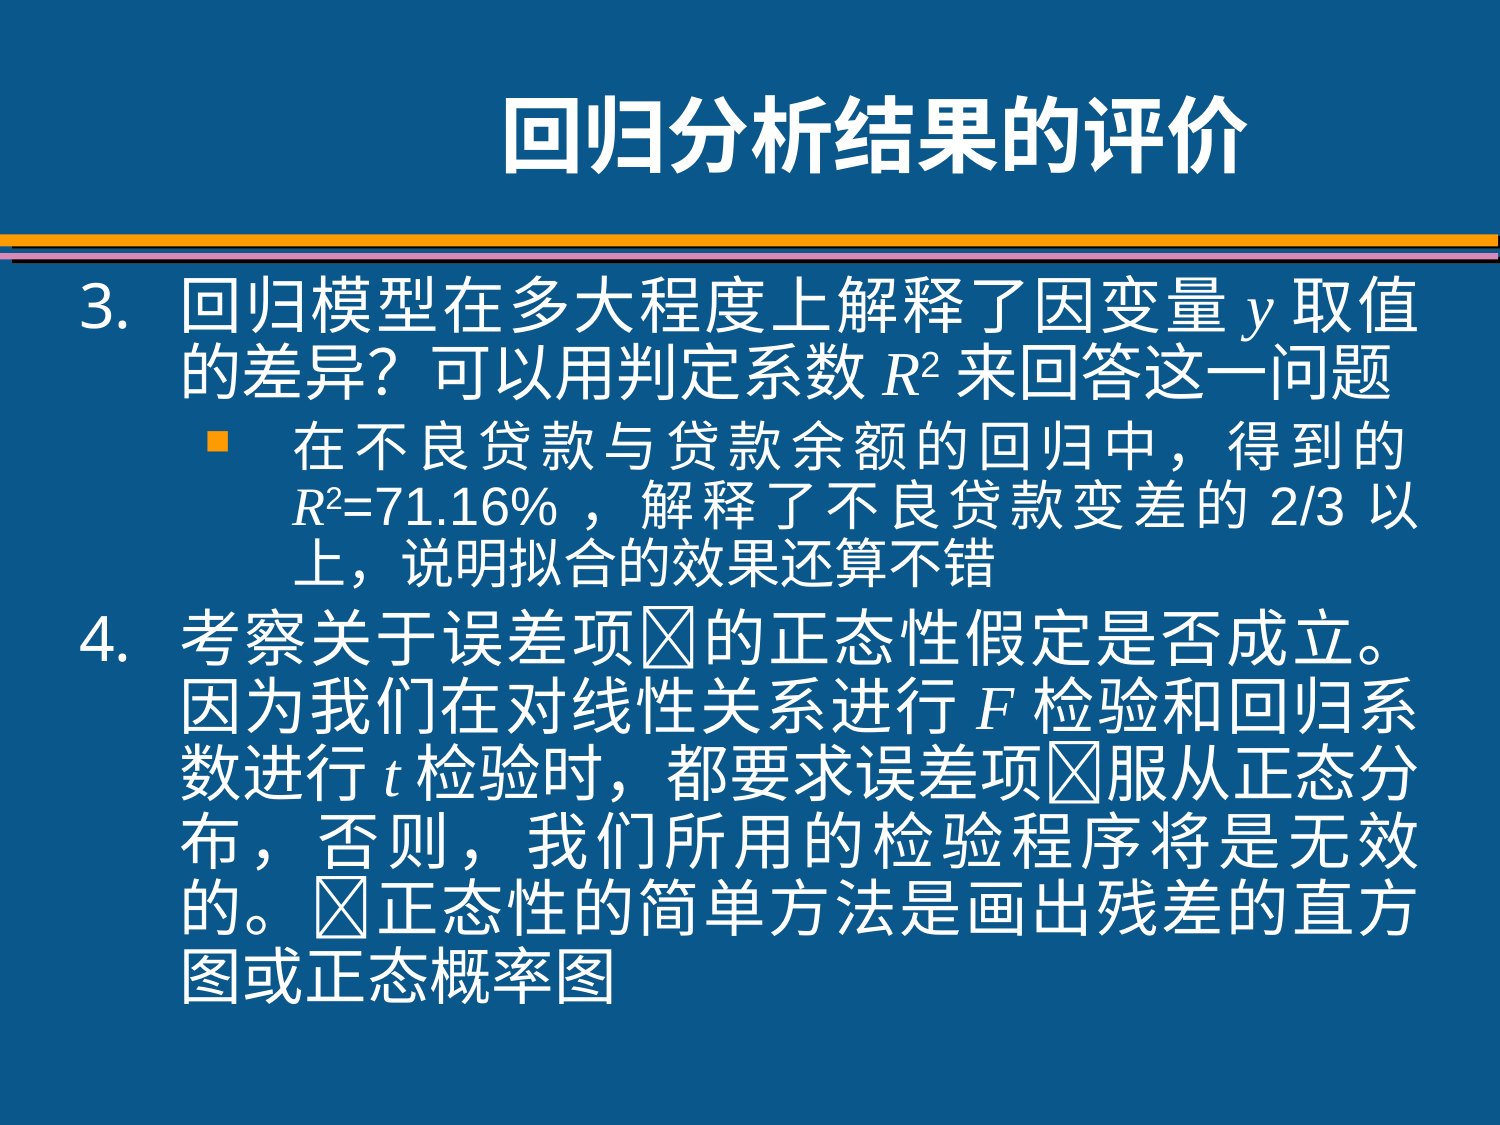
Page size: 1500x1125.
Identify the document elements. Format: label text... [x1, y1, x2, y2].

title 回归分析结果的评价 [300, 62, 1450, 213]
list 回归模型在多大程度上解释了因变量y取值的差异？可以用判定系数R2来回答这一问题 在不良贷款与贷款余额的回归中，得到的R2=71.16%，解释了不良贷款变差的2/3以上，说明拟合的效果还算不错 考察关于误差项的正态性假定是否成立。因为我们在对线性关系进行F检验和回归系数进行t检验时，都要求误差项服从正态分布，否则，我们所用的检验程序将是无效的。正态性的简单方法是画出残差的直方图或正态概率图 [64, 267, 1435, 1024]
